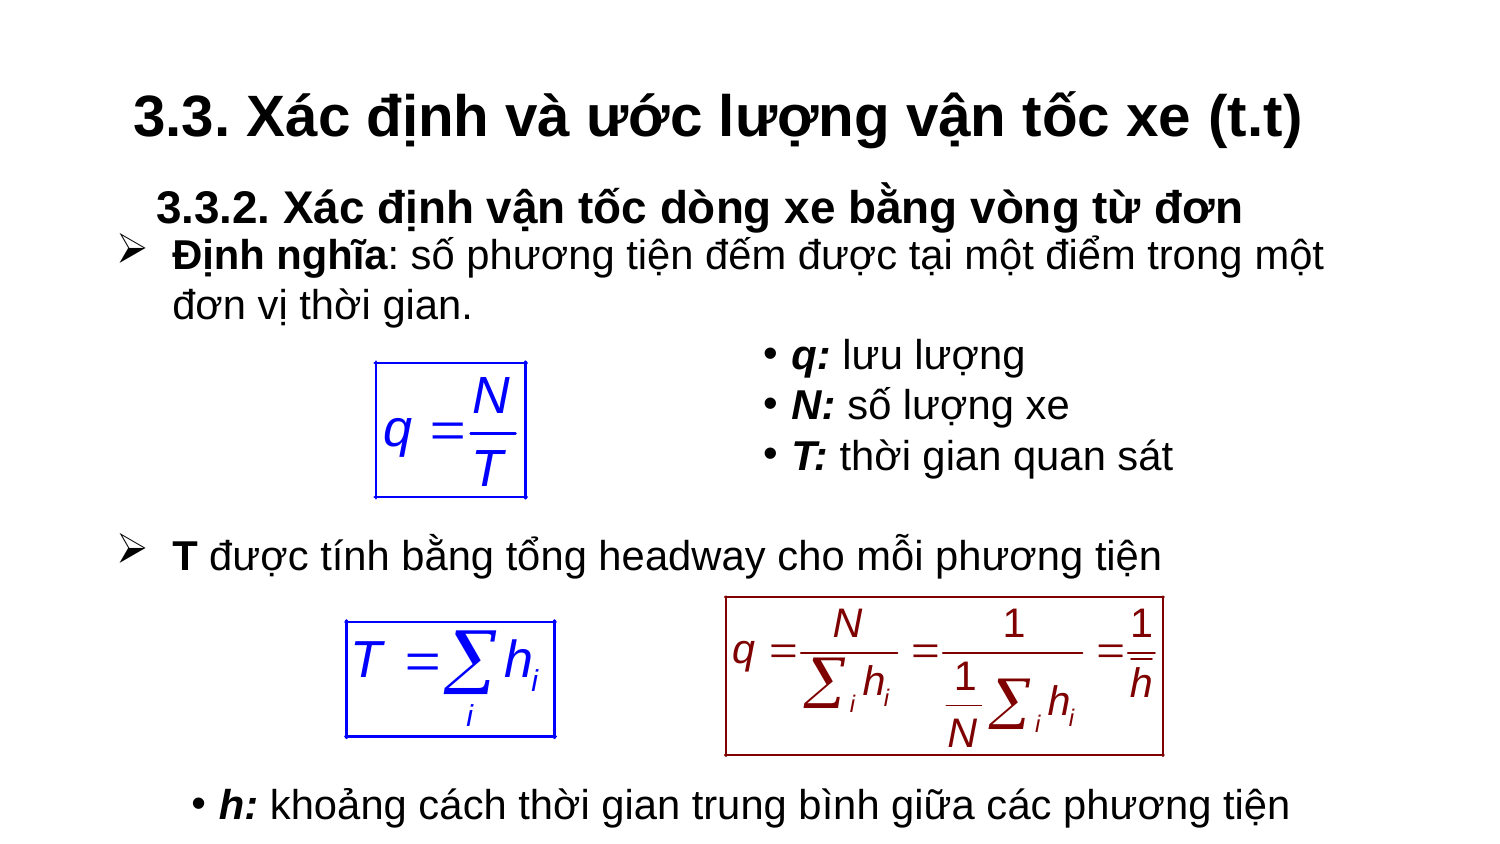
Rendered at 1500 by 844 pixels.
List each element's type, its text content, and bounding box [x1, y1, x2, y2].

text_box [366, 352, 536, 507]
list 3.3.2. Xác định vận tốc dòng xe bằng vòng từ đơn [118, 155, 1382, 220]
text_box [337, 610, 565, 748]
title 3.3. Xác định và ước lượng vận tốc xe (t.t) [118, 66, 1382, 155]
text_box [718, 589, 1173, 764]
text_box Định nghĩa: số phương tiện đếm được tại một điểm trong một đơn vị thời gian. q: lưu lượng N: số lượng xe T: thời gian quan sát T được tính bằng tổng headway cho mỗi phương tiện h: khoảng cách thời gian trung bình giữa các phương tiện [101, 220, 1399, 836]
